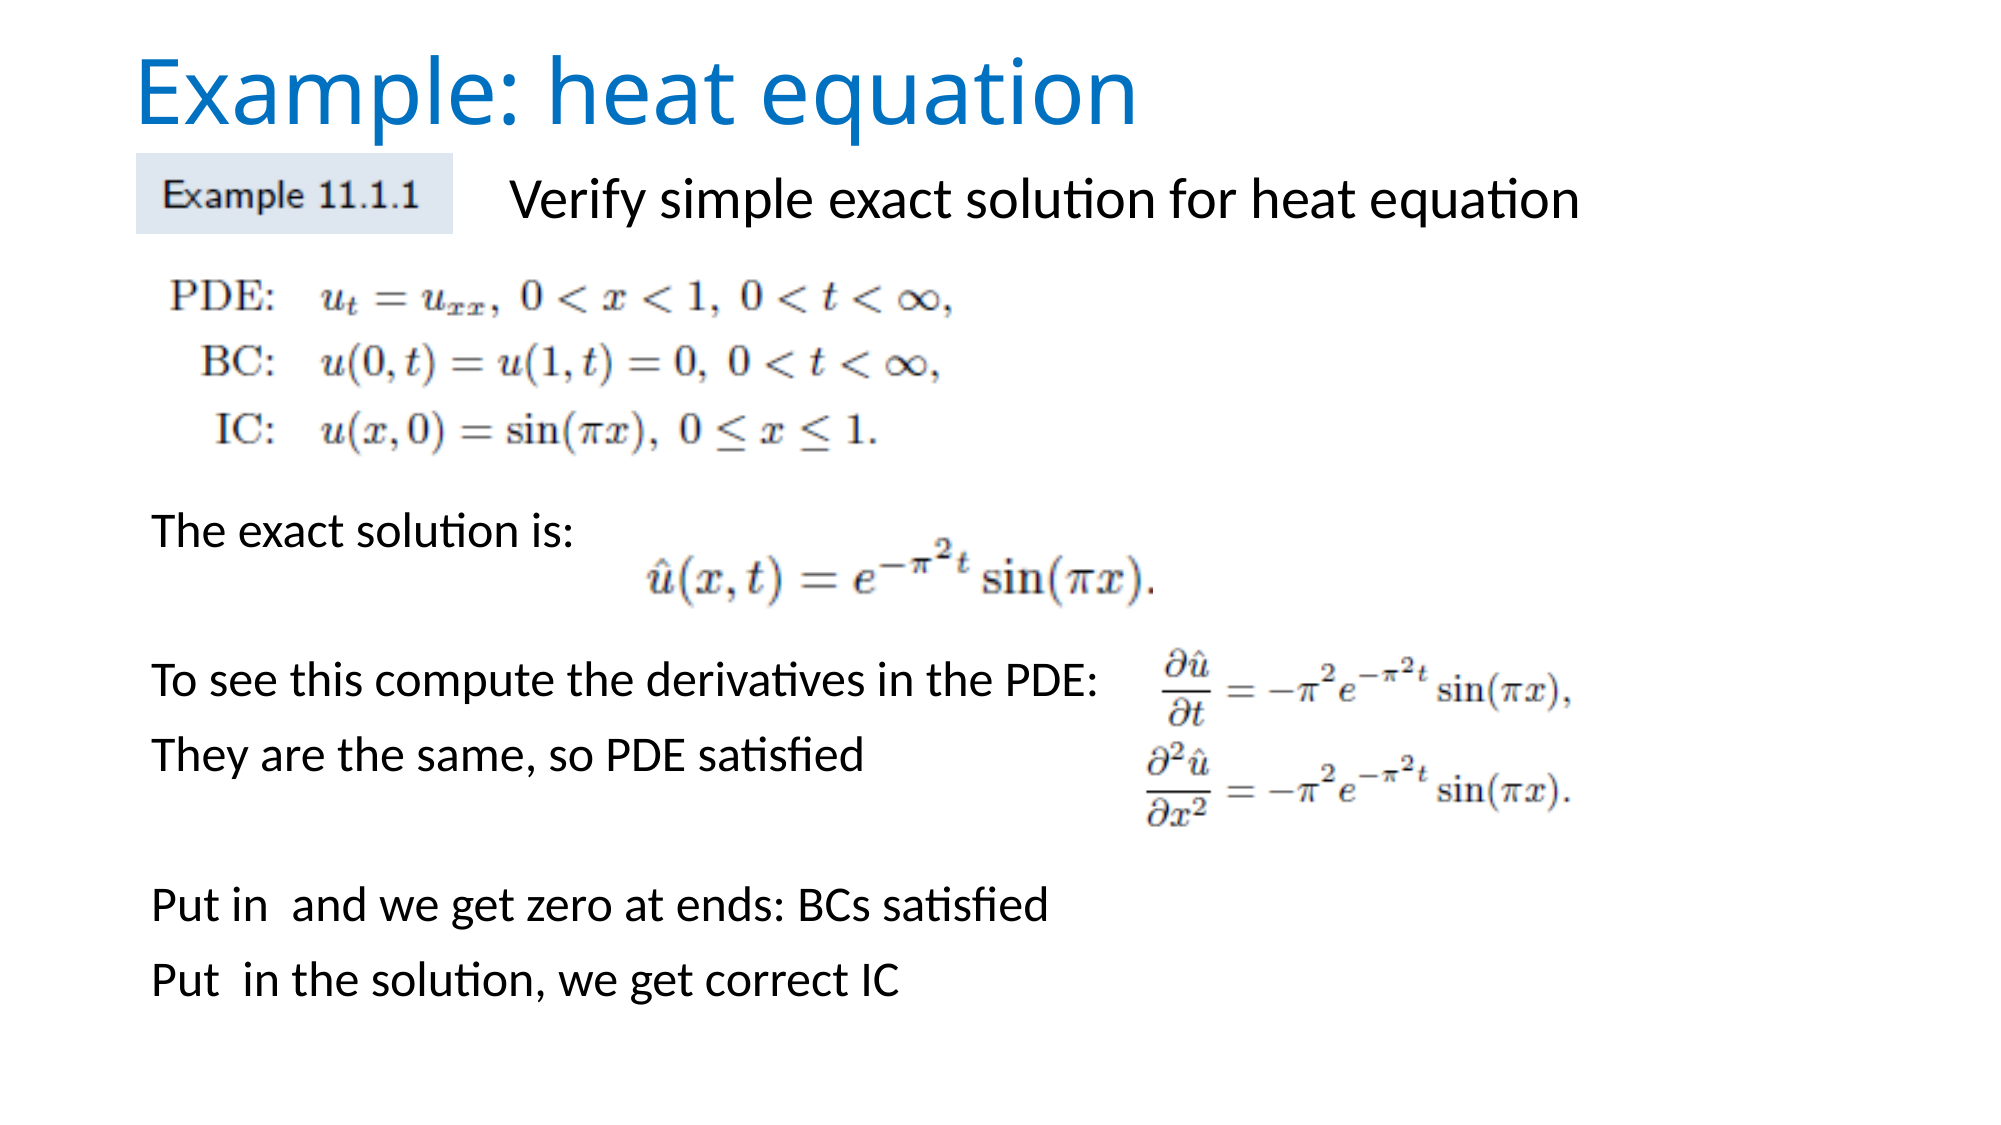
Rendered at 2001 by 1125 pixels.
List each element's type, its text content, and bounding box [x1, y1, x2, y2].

title Example: heat equation [118, 37, 1593, 152]
picture [634, 530, 1153, 612]
picture [136, 153, 453, 234]
picture [1116, 624, 1593, 847]
list Verify simple exact solution for heat equation [494, 161, 1812, 249]
picture [136, 258, 1010, 488]
